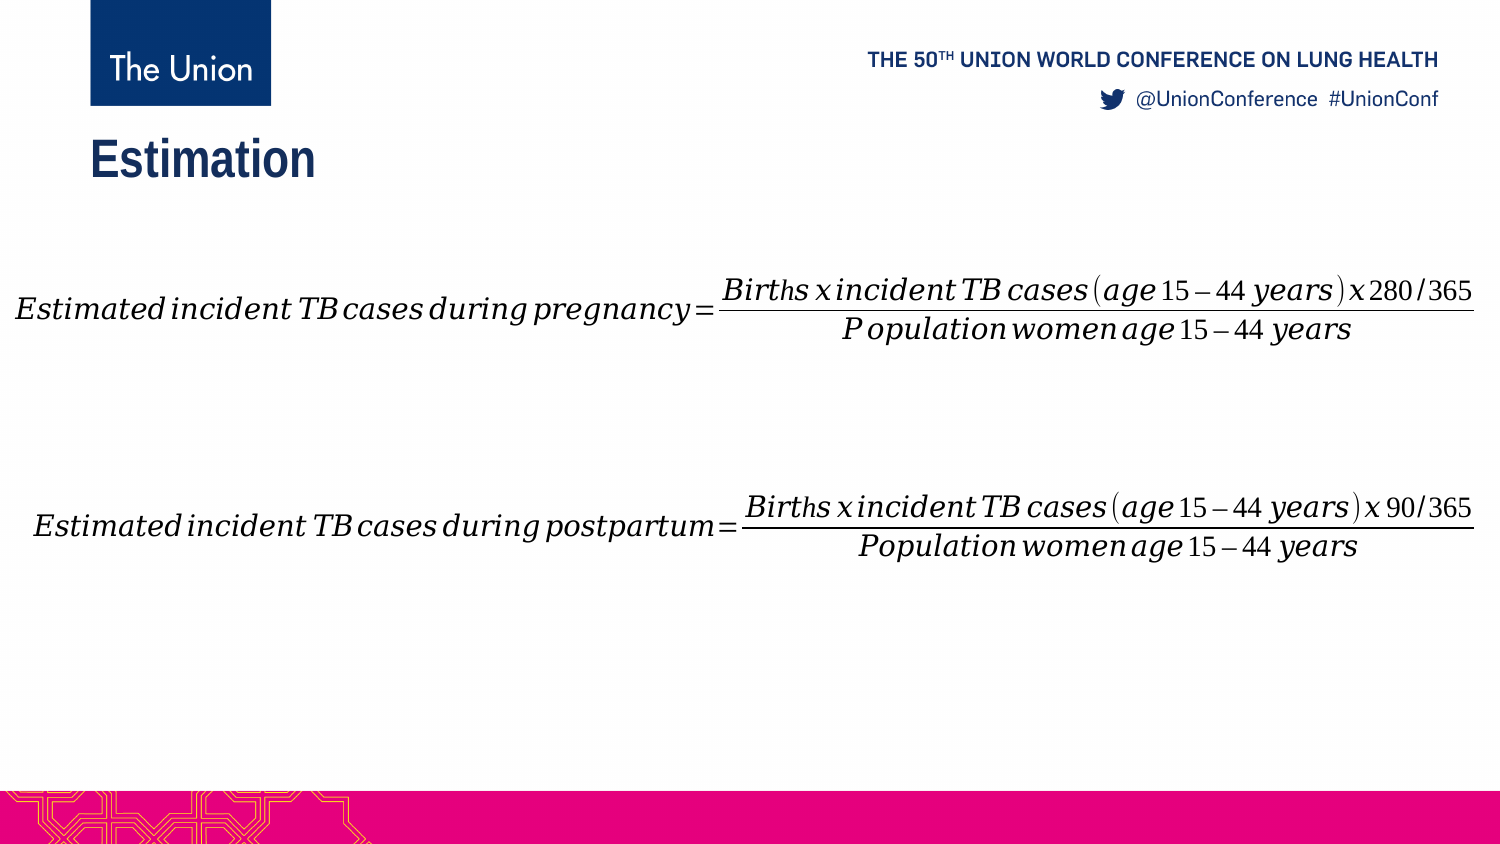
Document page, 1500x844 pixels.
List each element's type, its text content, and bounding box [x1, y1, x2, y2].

text_box Estimation [90, 123, 1227, 200]
picture [0, 0, 1500, 844]
